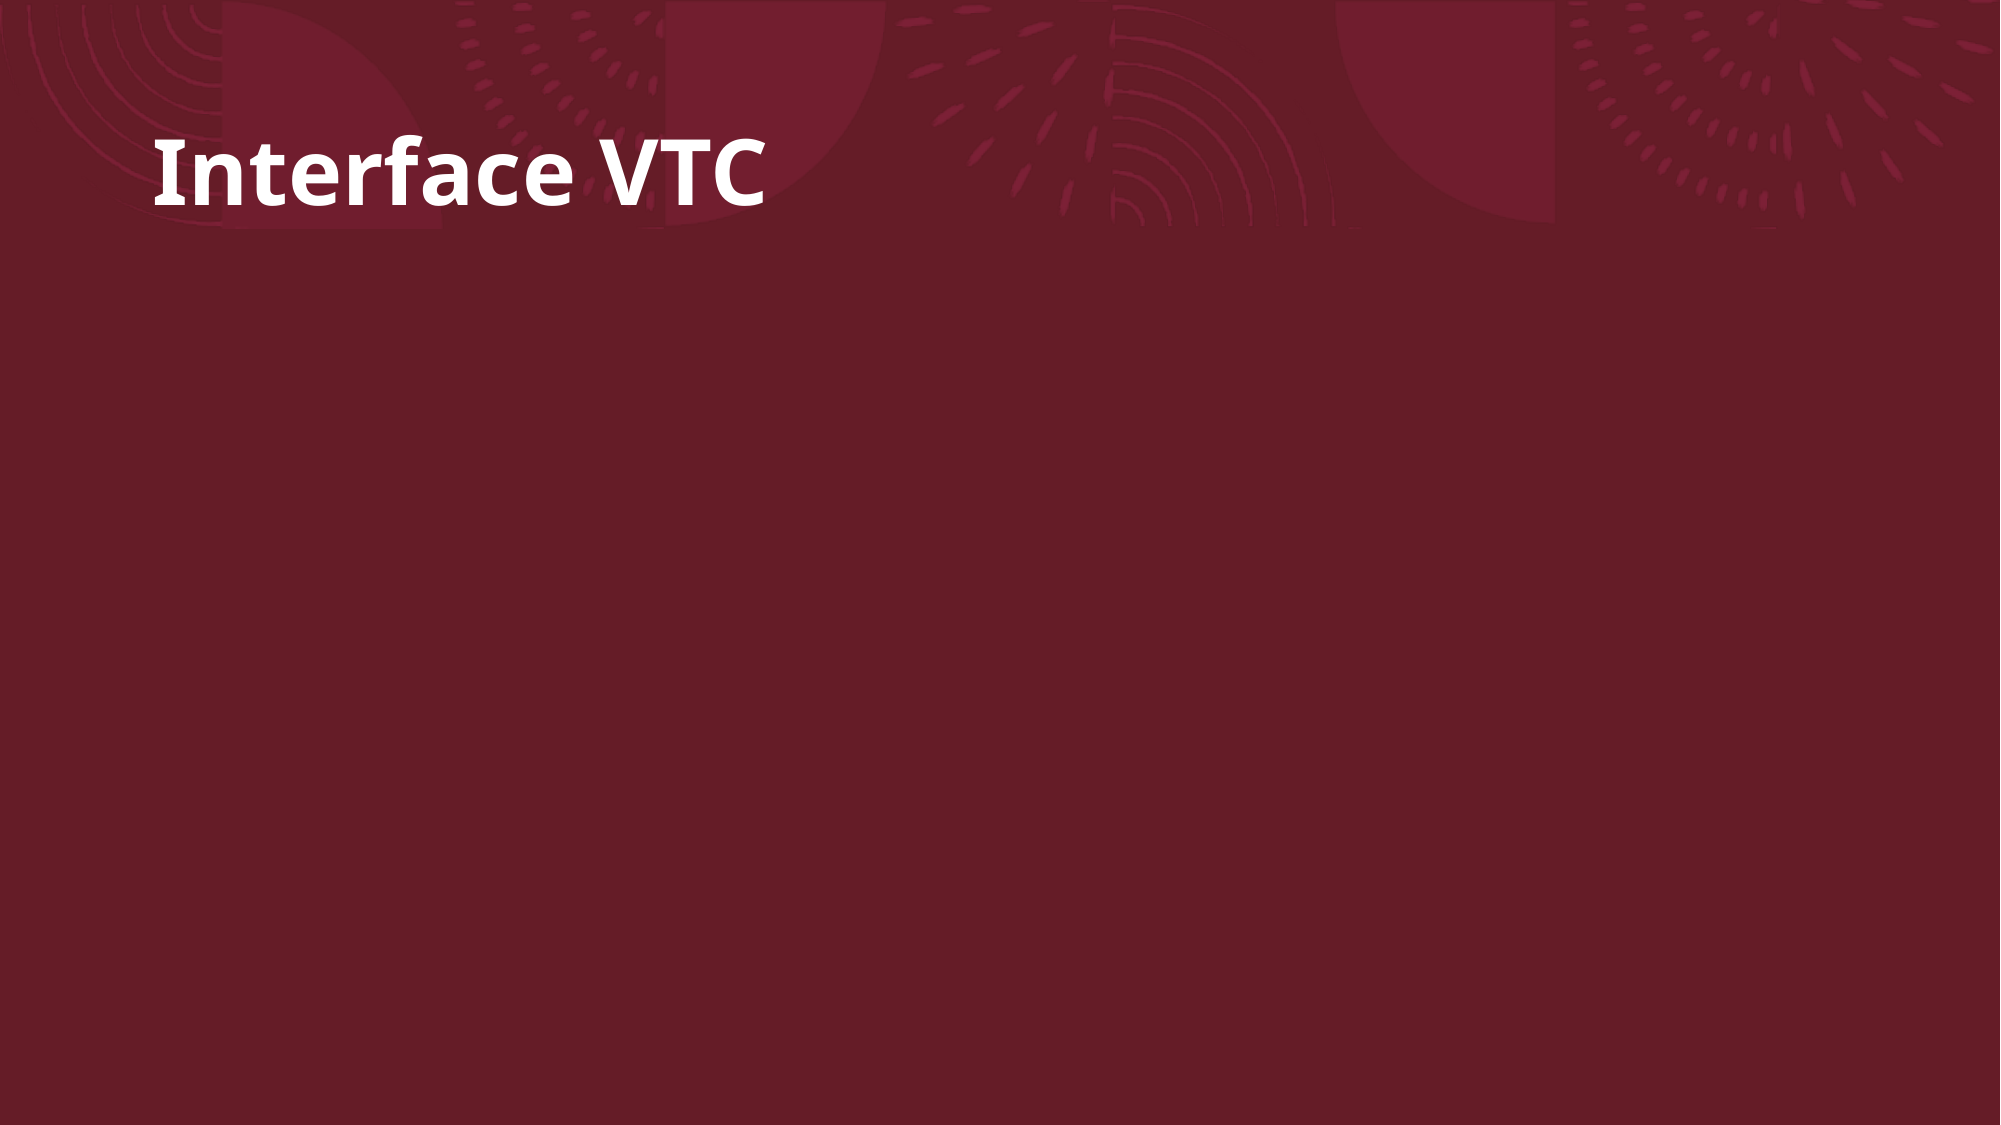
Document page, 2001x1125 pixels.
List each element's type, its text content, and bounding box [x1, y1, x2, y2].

title Interface VTC [137, 60, 1863, 278]
